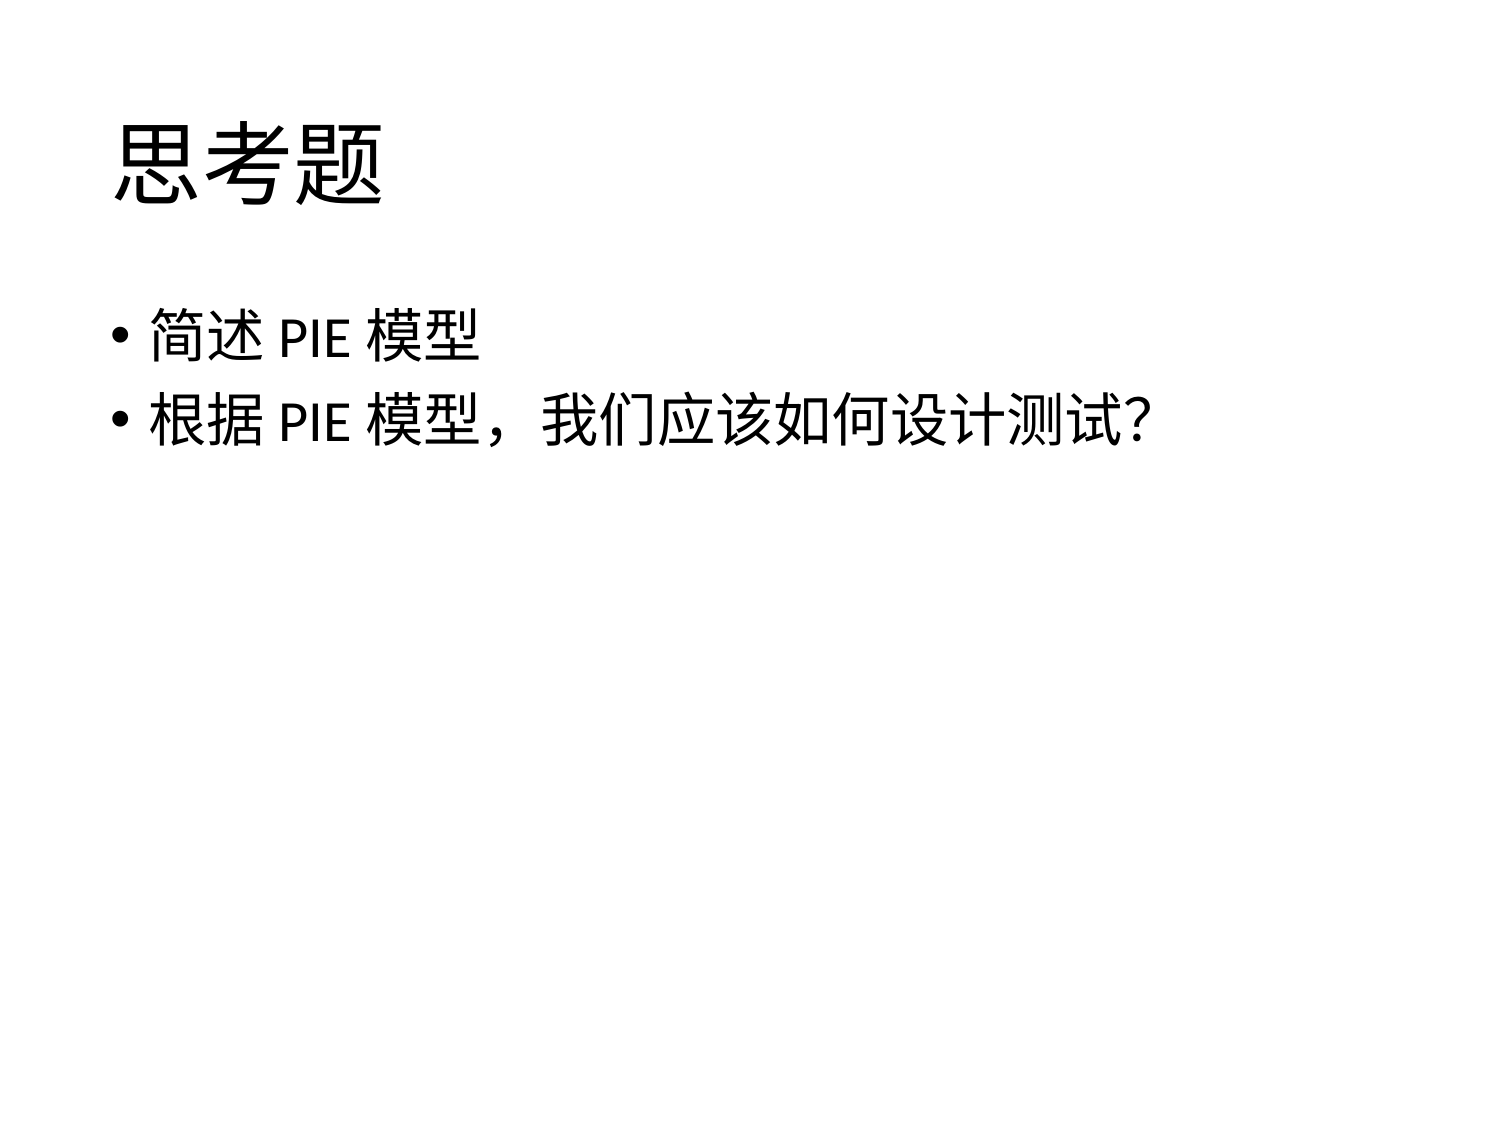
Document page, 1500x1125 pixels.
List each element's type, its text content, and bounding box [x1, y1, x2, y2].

list 简述PIE模型 根据PIE模型，我们应该如何设计测试？ [102, 298, 1398, 1014]
title 思考题 [102, 59, 1398, 278]
